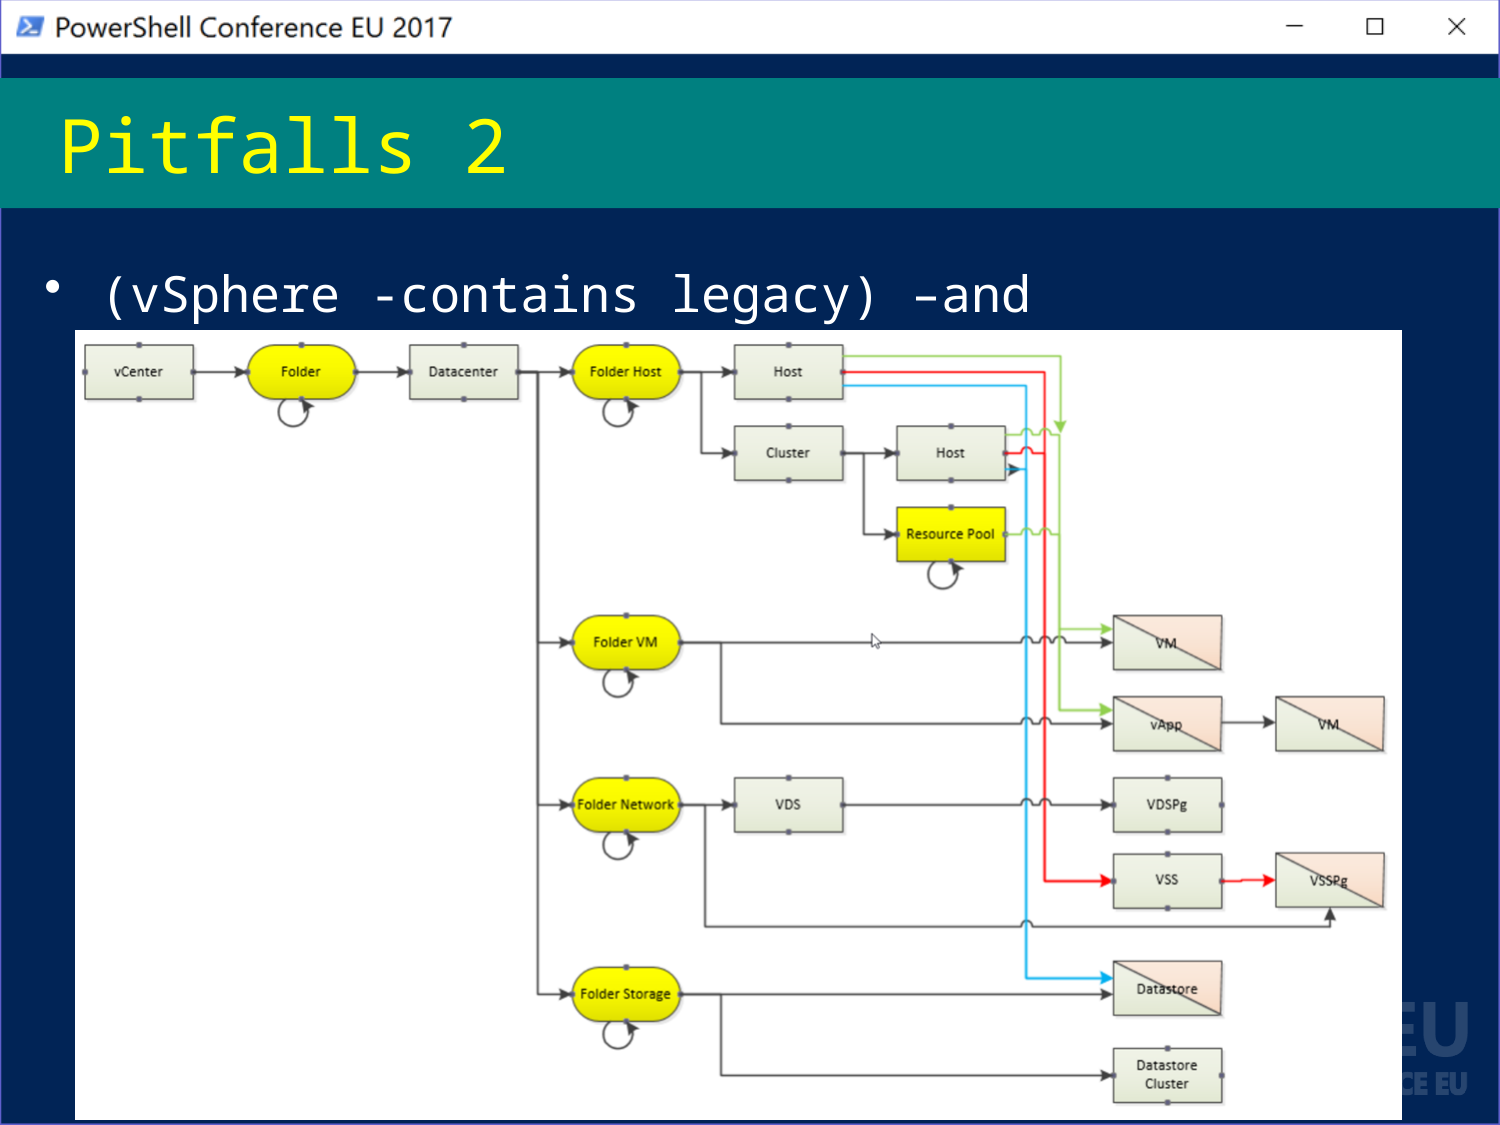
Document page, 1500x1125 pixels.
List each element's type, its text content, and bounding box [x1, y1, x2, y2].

picture [0, 209, 1500, 1125]
picture [0, 0, 1500, 78]
list (vSphere -contains legacy) –and (vSphere.design –isnot [logical]) [29, 255, 1447, 976]
title Pitfalls 2 [0, 78, 1500, 209]
